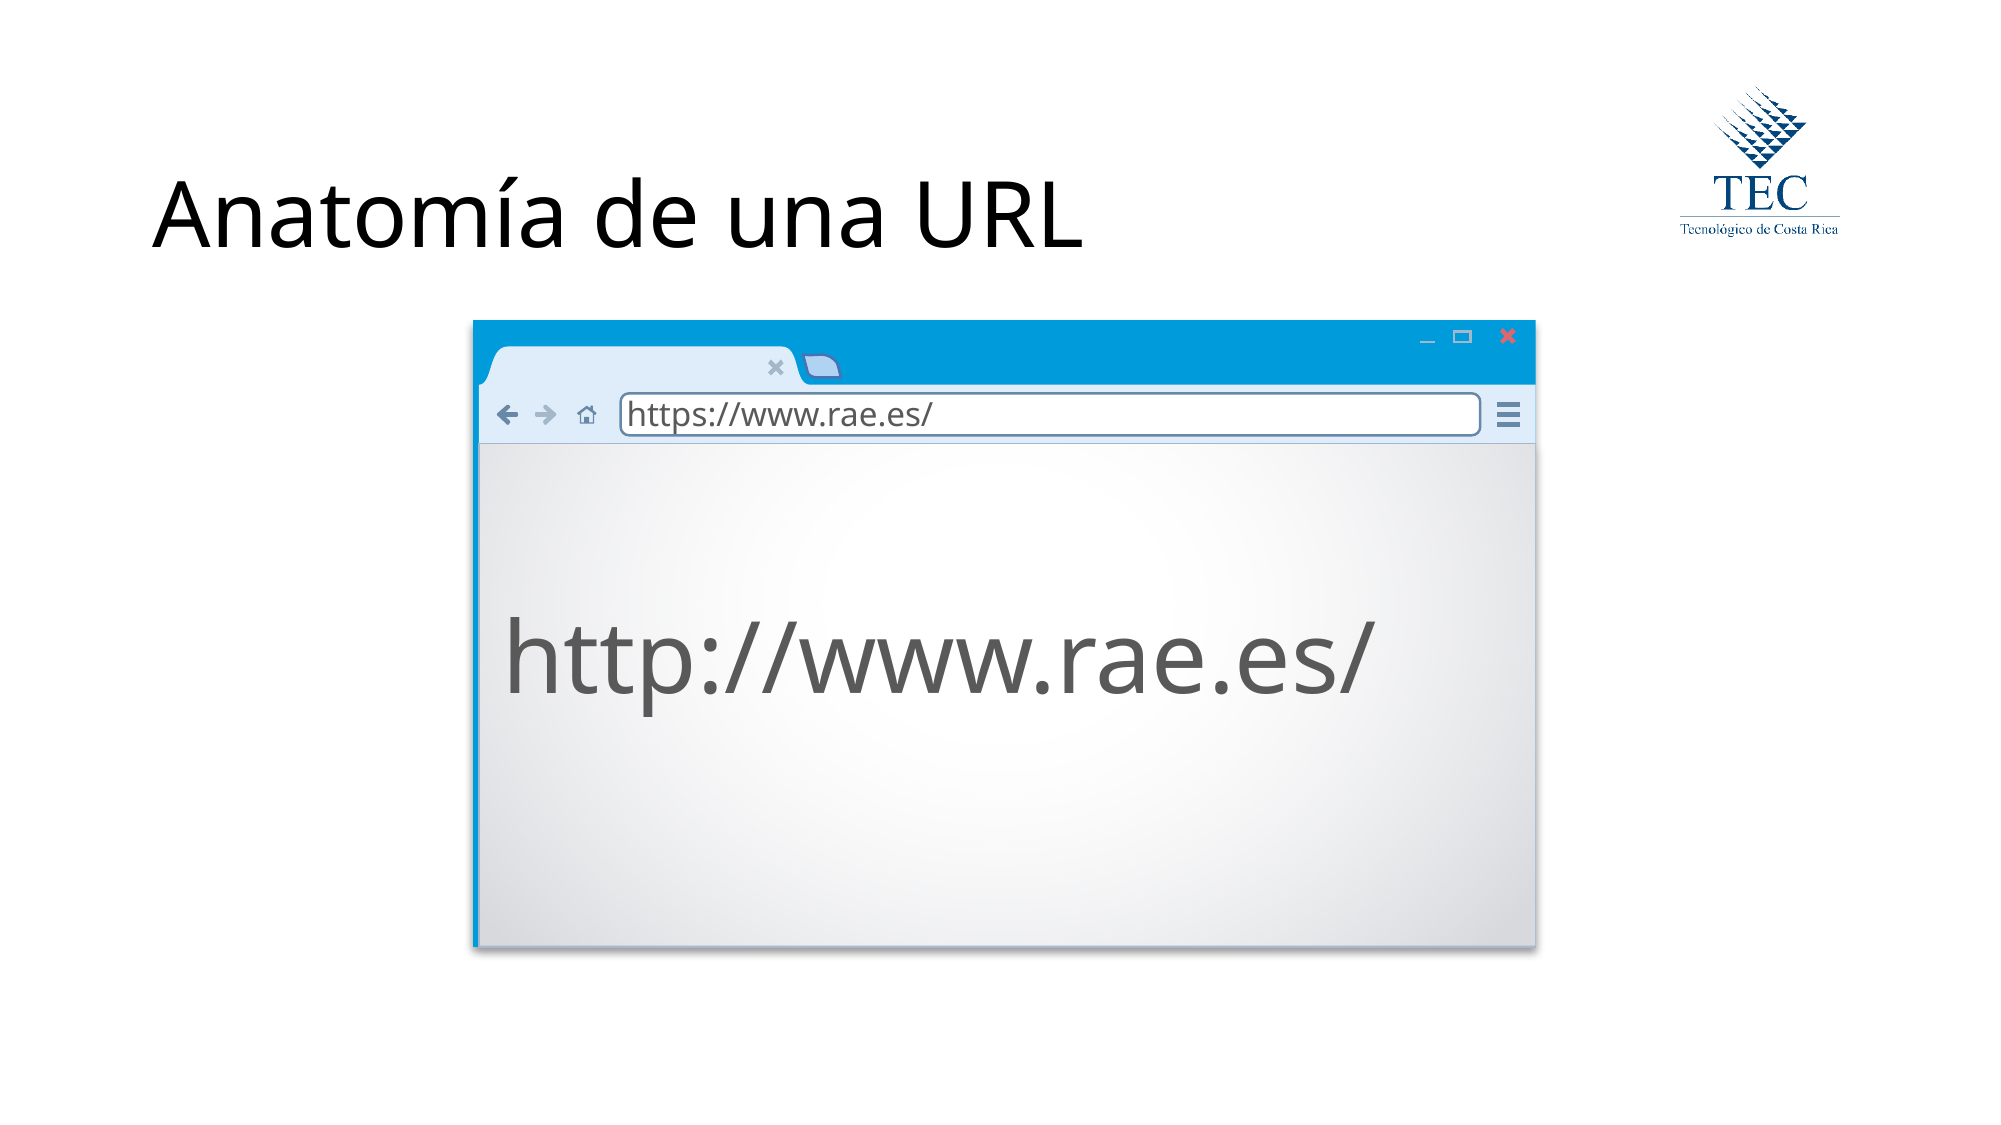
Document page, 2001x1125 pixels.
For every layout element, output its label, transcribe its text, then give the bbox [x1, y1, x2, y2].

picture [1502, 330, 1514, 342]
title Anatomía de una URL [137, 59, 1863, 278]
picture [479, 347, 1536, 948]
picture [1676, 80, 1843, 240]
picture [1454, 331, 1471, 342]
picture [803, 354, 841, 378]
